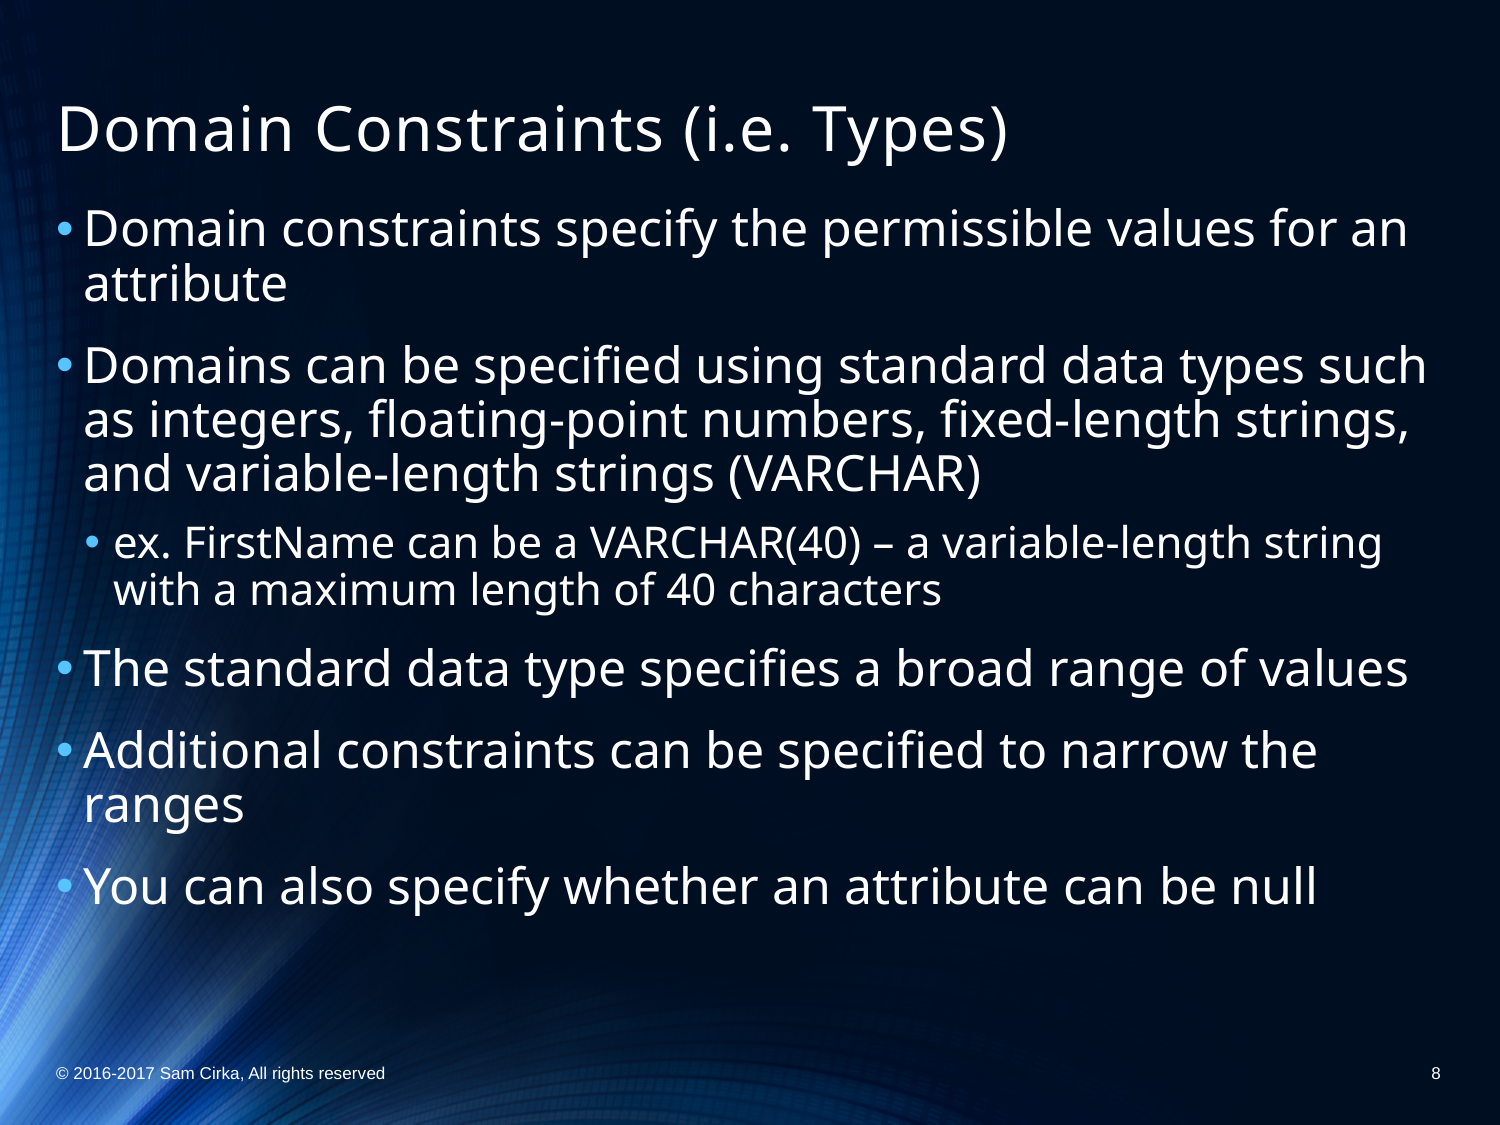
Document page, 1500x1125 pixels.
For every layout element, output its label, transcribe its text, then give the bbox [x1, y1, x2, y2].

picture [0, 0, 1500, 1125]
slide_number 8 [1352, 1050, 1456, 1096]
title Domain Constraints (i.e. Types) [41, 62, 1459, 173]
footer © 2016-2017 Sam Cirka, All rights reserved [41, 1050, 848, 1096]
list Domain constraints specify the permissible values for an attribute Domains can be specified using standard data types such as integers, floating-point numbers, fixed-length strings, and variable-length strings (VARCHAR) ex. FirstName can be a VARCHAR(40) – a variable-length string with a maximum length of 40 characters The standard data type specifies a broad range of values Additional constraints can be specified to narrow the ranges You can also specify whether an attribute can be null [41, 196, 1459, 1024]
